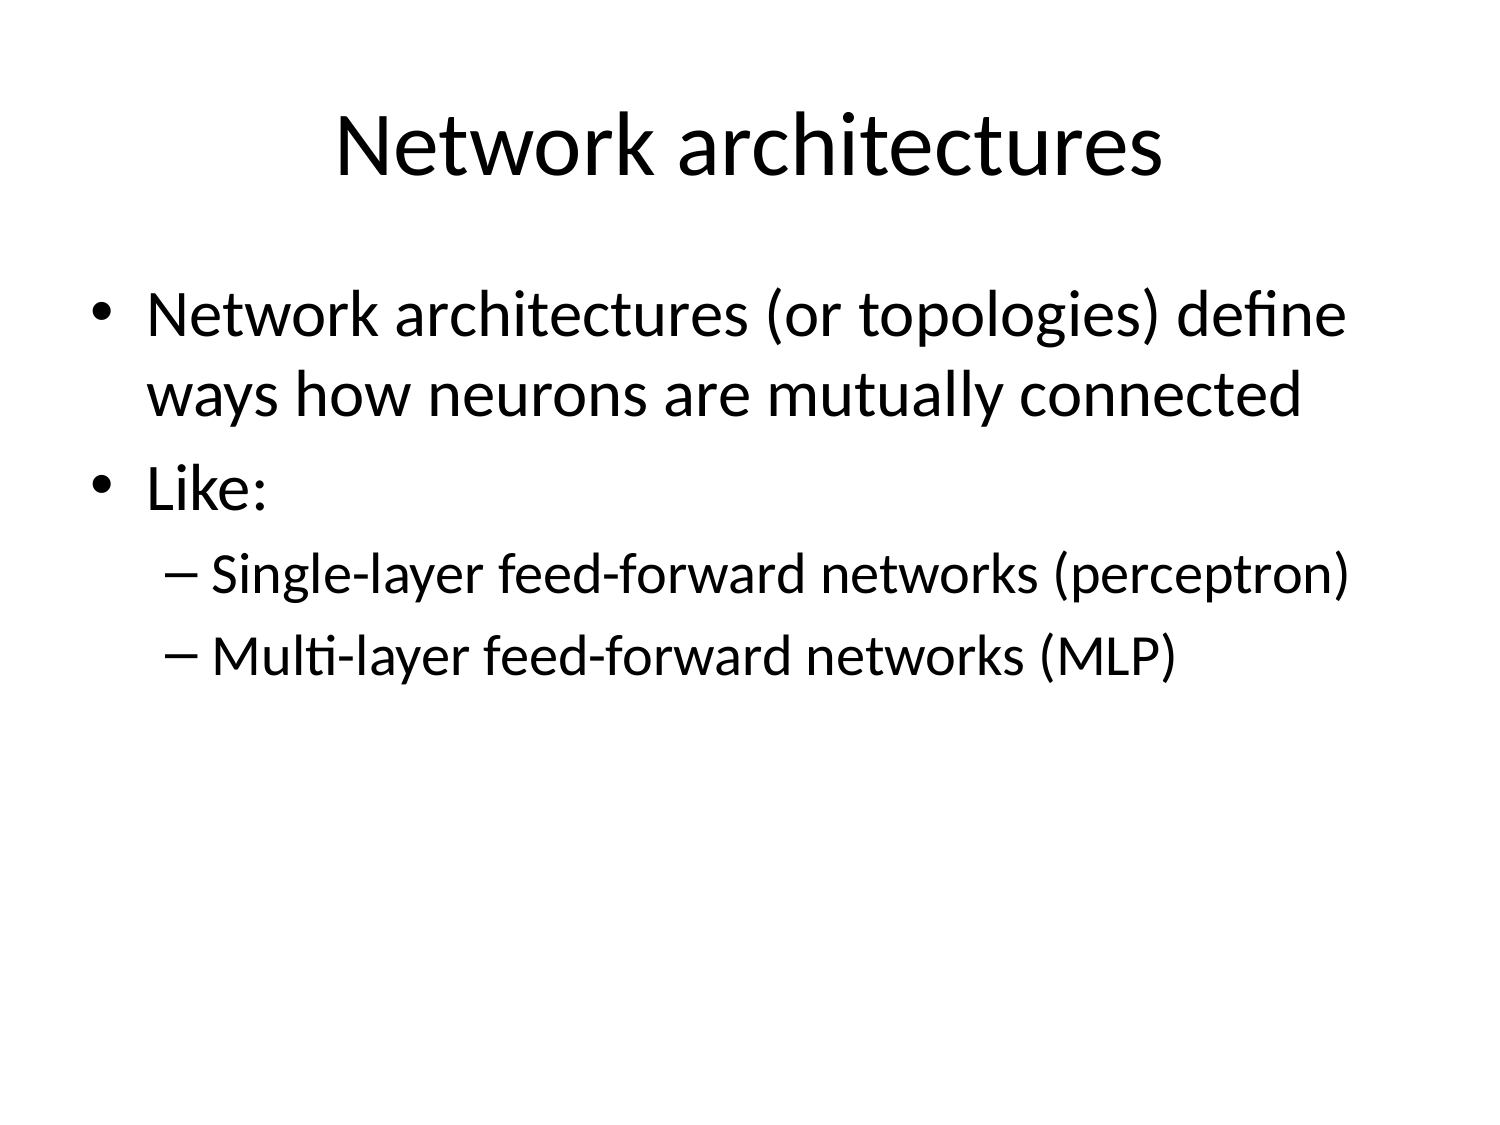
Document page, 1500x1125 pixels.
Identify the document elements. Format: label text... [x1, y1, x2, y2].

title Network architectures [75, 45, 1425, 233]
list Network architectures (or topologies) define ways how neurons are mutually connected Like: Single-layer feed-forward networks (perceptron) Multi-layer feed-forward networks (MLP) [75, 262, 1425, 1005]
